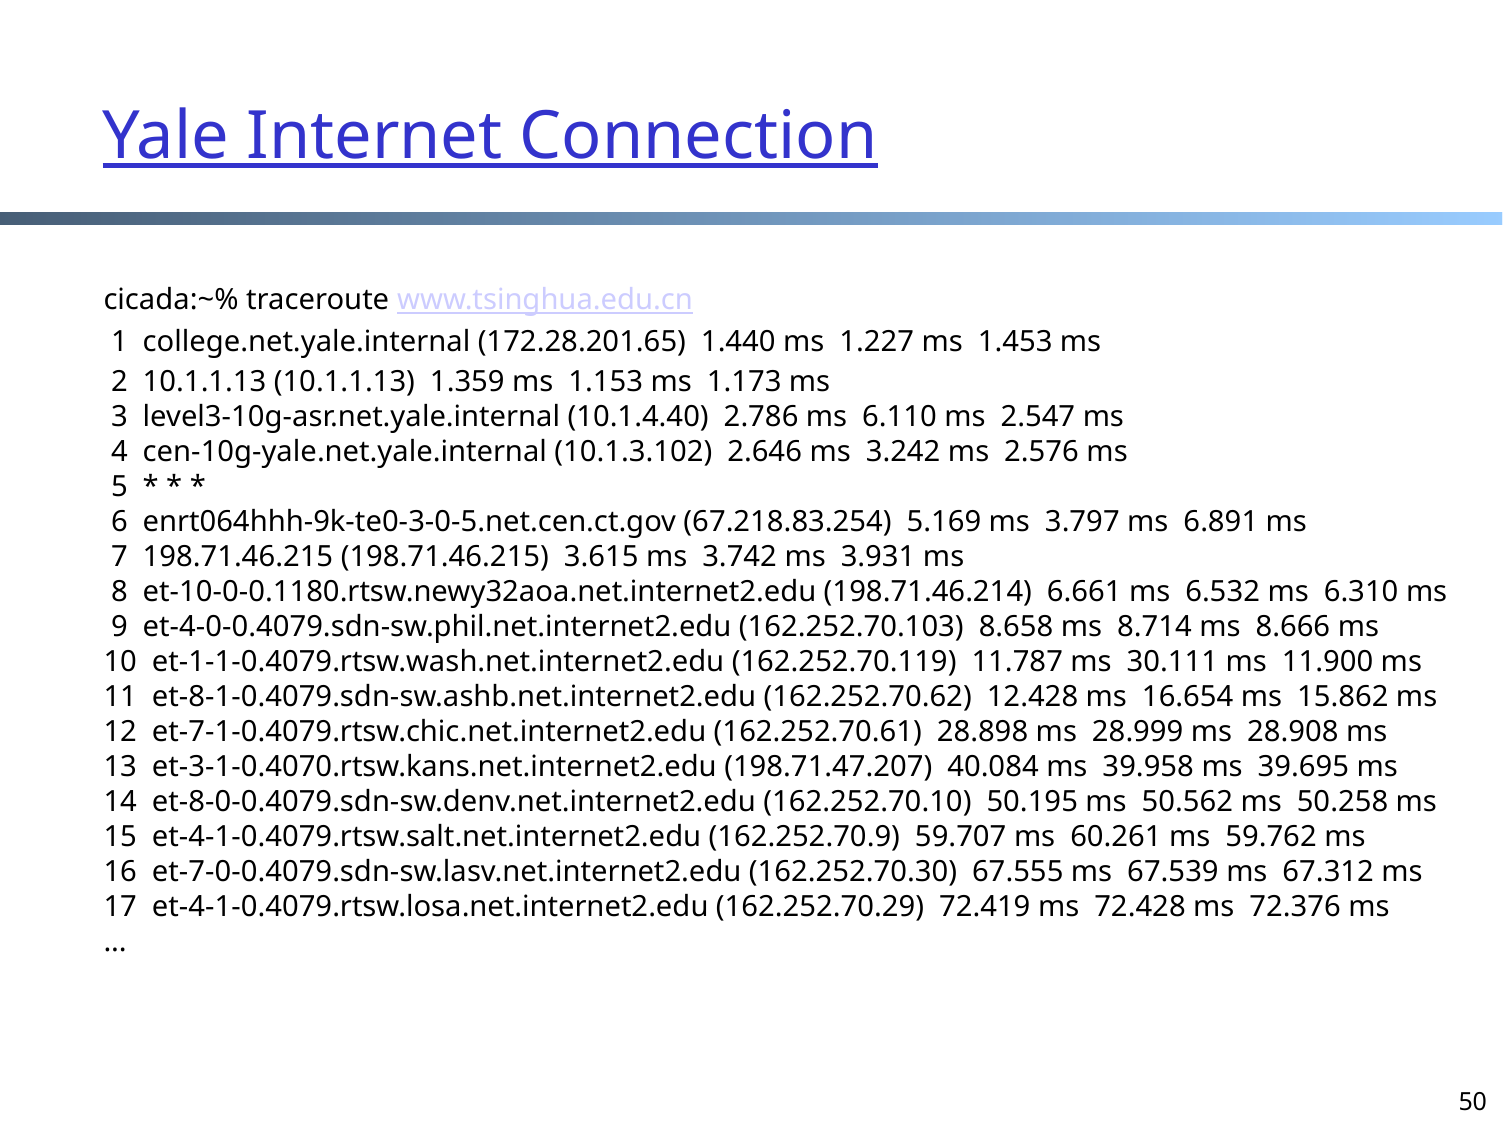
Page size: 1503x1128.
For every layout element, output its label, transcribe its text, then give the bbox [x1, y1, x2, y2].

title Yale Internet Connection [87, 37, 1365, 226]
list cicada:~% traceroute www.tsinghua.edu.cn 1 college.net.yale.internal (172.28.201.65) 1.440 ms 1.227 ms 1.453 ms 2 10.1.1.13 (10.1.1.13) 1.359 ms 1.153 ms 1.173 ms 3 level3-10g-asr.net.yale.internal (10.1.4.40) 2.786 ms 6.110 ms 2.547 ms 4 cen-10g-yale.net.yale.internal (10.1.3.102) 2.646 ms 3.242 ms 2.576 ms 5 * * * 6 enrt064hhh-9k-te0-3-0-5.net.cen.ct.gov (67.218.83.254) 5.169 ms 3.797 ms 6.891 ms 7 198.71.46.215 (198.71.46.215) 3.615 ms 3.742 ms 3.931 ms 8 et-10-0-0.1180.rtsw.newy32aoa.net.internet2.edu (198.71.46.214) 6.661 ms 6.532 ms 6.310 ms 9 et-4-0-0.4079.sdn-sw.phil.net.internet2.edu (162.252.70.103) 8.658 ms 8.714 ms 8.666 ms 10 et-1-1-0.4079.rtsw.wash.net.internet2.edu (162.252.70.119) 11.787 ms 30.111 ms 11.900 ms 11 et-8-1-0.4079.sdn-sw.ashb.net.internet2.edu (162.252.70.62) 12.428 ms 16.654 ms 15.862 ms 12 et-7-1-0.4079.rtsw.chic.net.internet2.edu (162.252.70.61) 28.898 ms 28.999 ms 28.908 ms 13 et-3-1-0.4070.rtsw.kans.net.internet2.edu (198.71.47.207) 40.084 ms 39.958 ms 39.695 ms 14 et-8-0-0.4079.sdn-sw.denv.net.internet2.edu (162.252.70.10) 50.195 ms 50.562 ms 50.258 ms 15 et-4-1-0.4079.rtsw.salt.net.internet2.edu (162.252.70.9) 59.707 ms 60.261 ms 59.762 ms 16 et-7-0-0.4079.sdn-sw.lasv.net.internet2.edu (162.252.70.30) 67.555 ms 67.539 ms 67.312 ms 17 et-4-1-0.4079.rtsw.losa.net.internet2.edu (162.252.70.29) 72.419 ms 72.428 ms 72.376 ms ... [88, 251, 1464, 1015]
slide_number 50 [1151, 1051, 1503, 1128]
